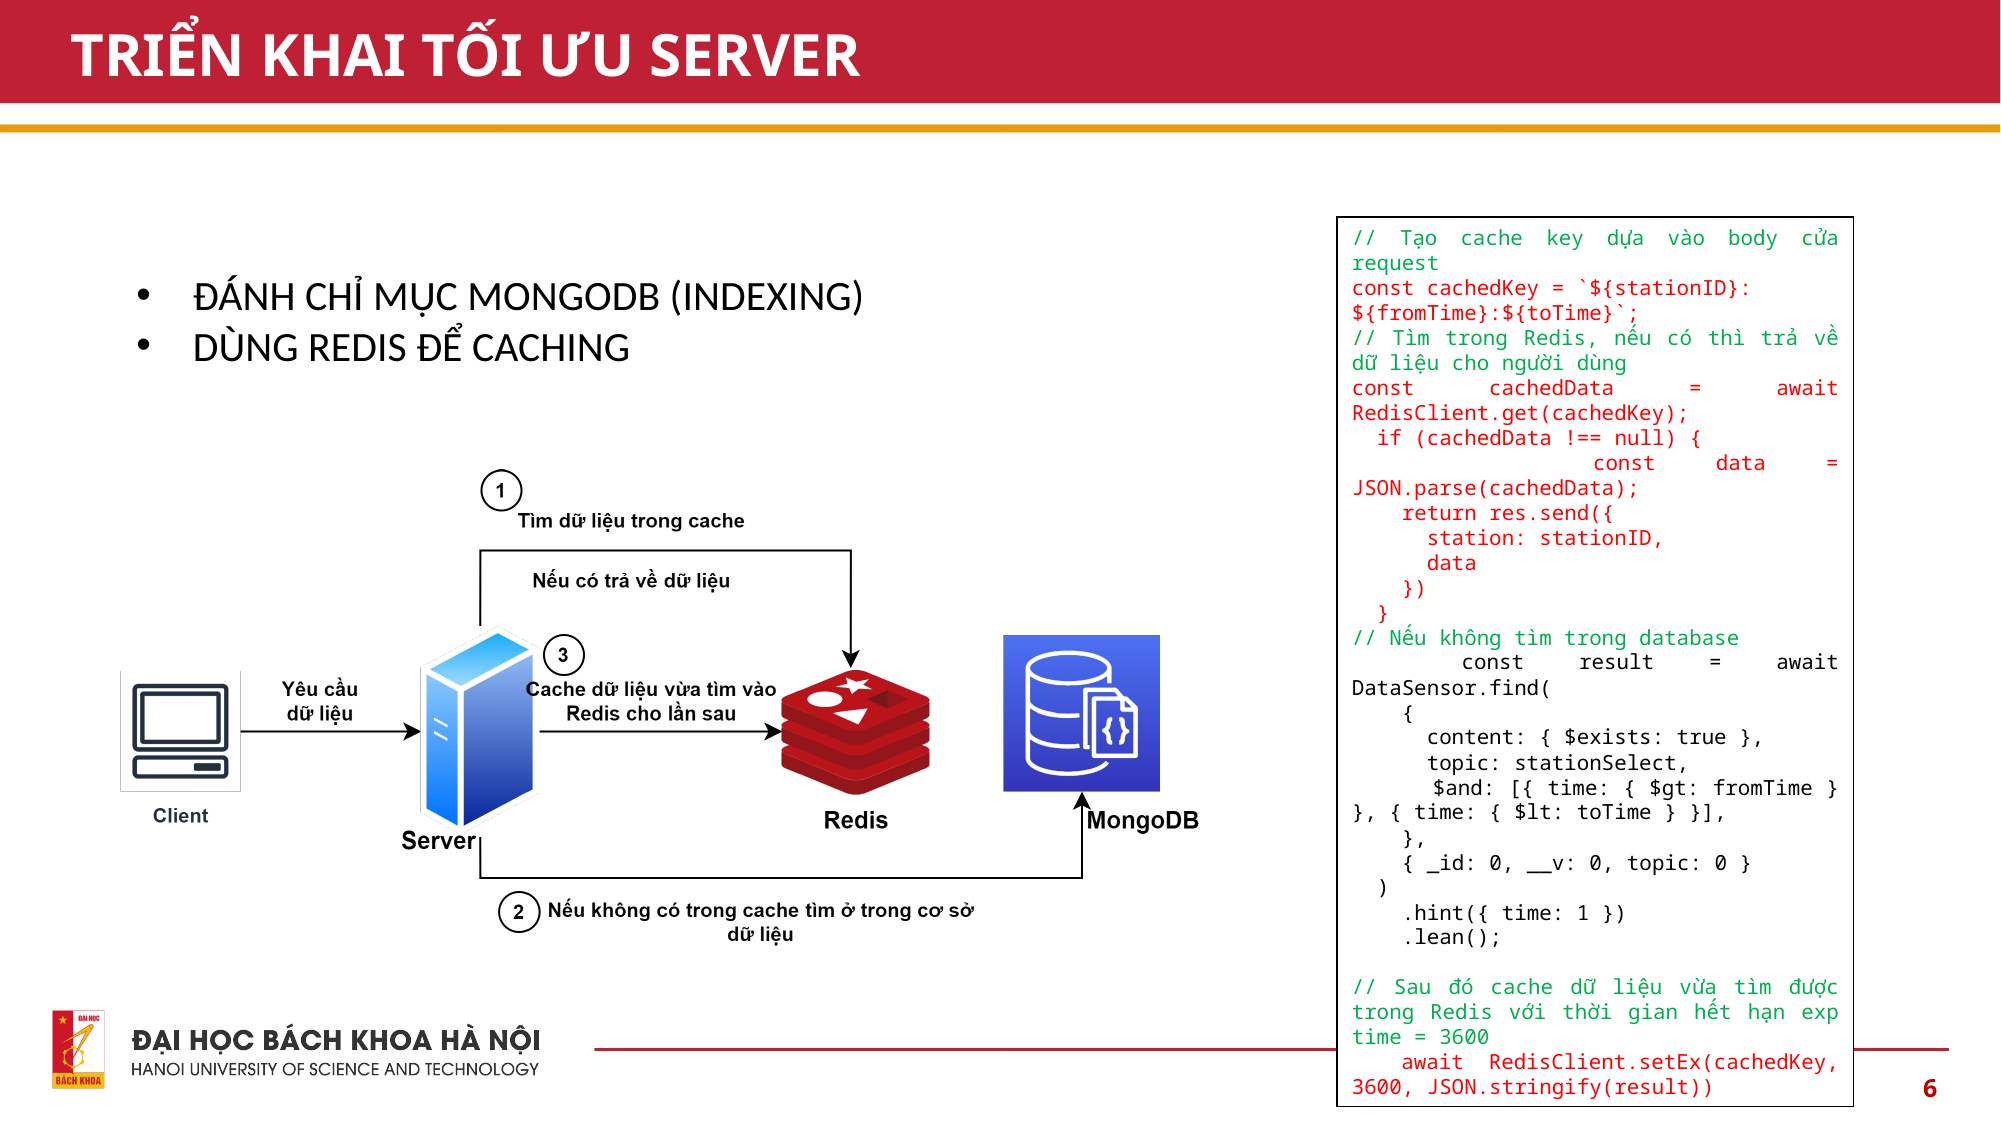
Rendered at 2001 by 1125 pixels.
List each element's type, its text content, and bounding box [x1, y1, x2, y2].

text_box ĐÁNH CHỈ MỤC MONGODB (INDEXING) DÙNG REDIS ĐỂ CACHING [121, 261, 880, 377]
slide_number 6 [1502, 1065, 1953, 1125]
title TRIỂN KHAI TỐI ƯU SERVER [55, 18, 1945, 90]
picture [0, 0, 2001, 1125]
text_box // Tạo cache key dựa vào body cửa request const cachedKey = `${stationID}: ${fromTime}:${toTime}`; // Tìm trong Redis, nếu có thì trả về dữ liệu cho người dùng const cachedData = await RedisClient.get(cachedKey); if (cachedData !== null) { const data = JSON.parse(cachedData); return res.send({ station: stationID, data }) } // Nếu không tìm trong database const result = await DataSensor.find( { content: { $exists: true }, topic: stationSelect, $and: [{ time: { $gt: fromTime } }, { time: { $lt: toTime } }], }, { _id: 0, __v: 0, topic: 0 } ) .hint({ time: 1 }) .lean(); // Sau đó cache dữ liệu vừa tìm được trong Redis với thời gian hết hạn exp time = 3600 await RedisClient.setEx(cachedKey, 3600, JSON.stringify(result)) [1336, 217, 1854, 1107]
